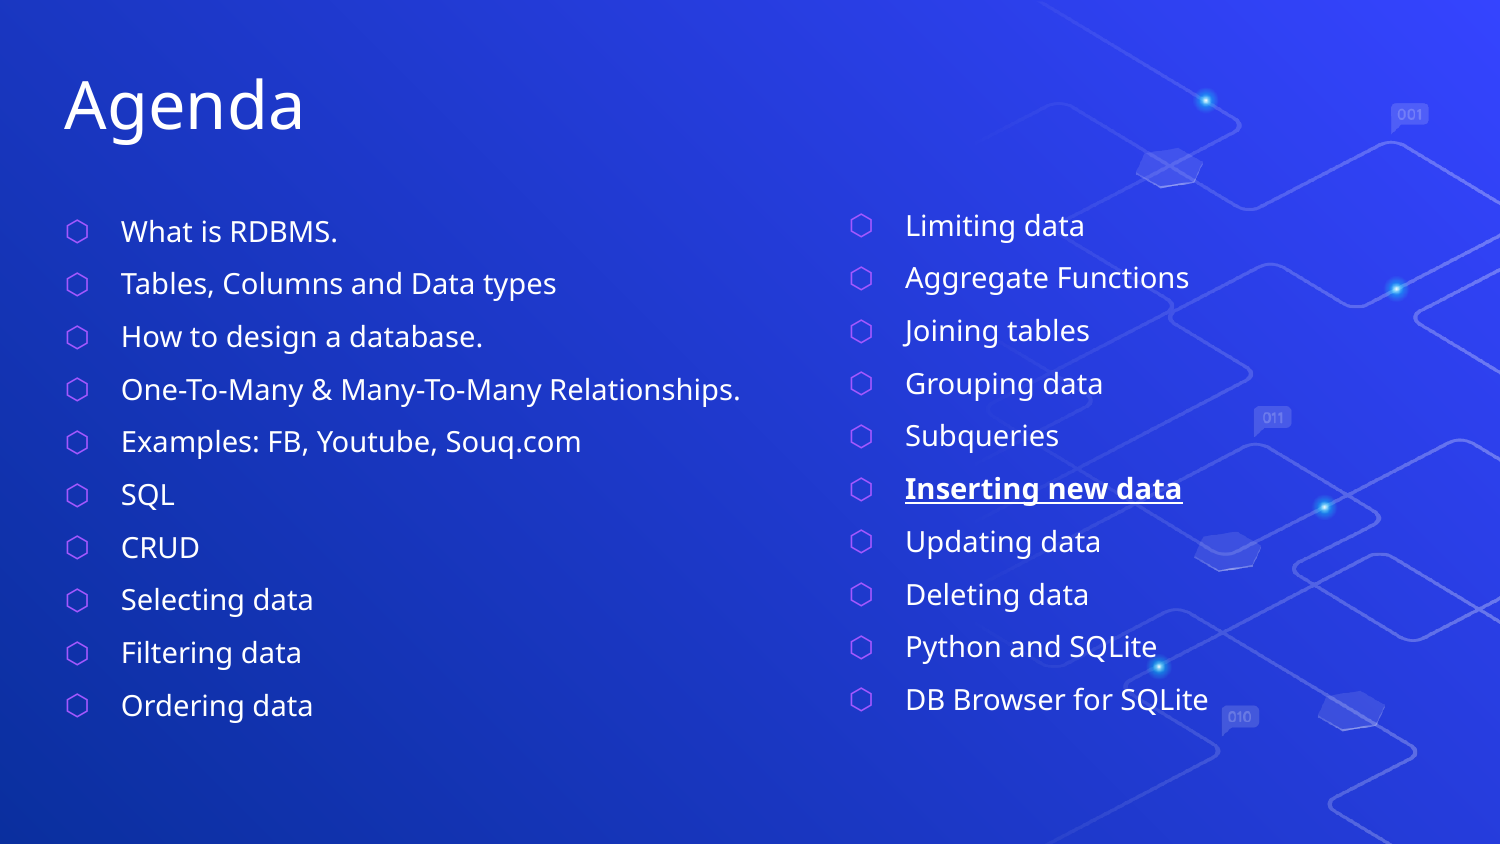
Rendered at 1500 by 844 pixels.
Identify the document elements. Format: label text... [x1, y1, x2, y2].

list Agenda What is RDBMS. Tables, Columns and Data types How to design a database. One-To-Many & Many-To-Many Relationships. Examples: FB, Youtube, Souq.com SQL CRUD Selecting data Filtering data Ordering data [64, 50, 1420, 404]
picture [0, 0, 1500, 844]
text_box Limiting data Aggregate Functions Joining tables Grouping data Subqueries Inserting new data Updating data Deleting data Python and SQLite DB Browser for SQLite [848, 101, 1420, 455]
